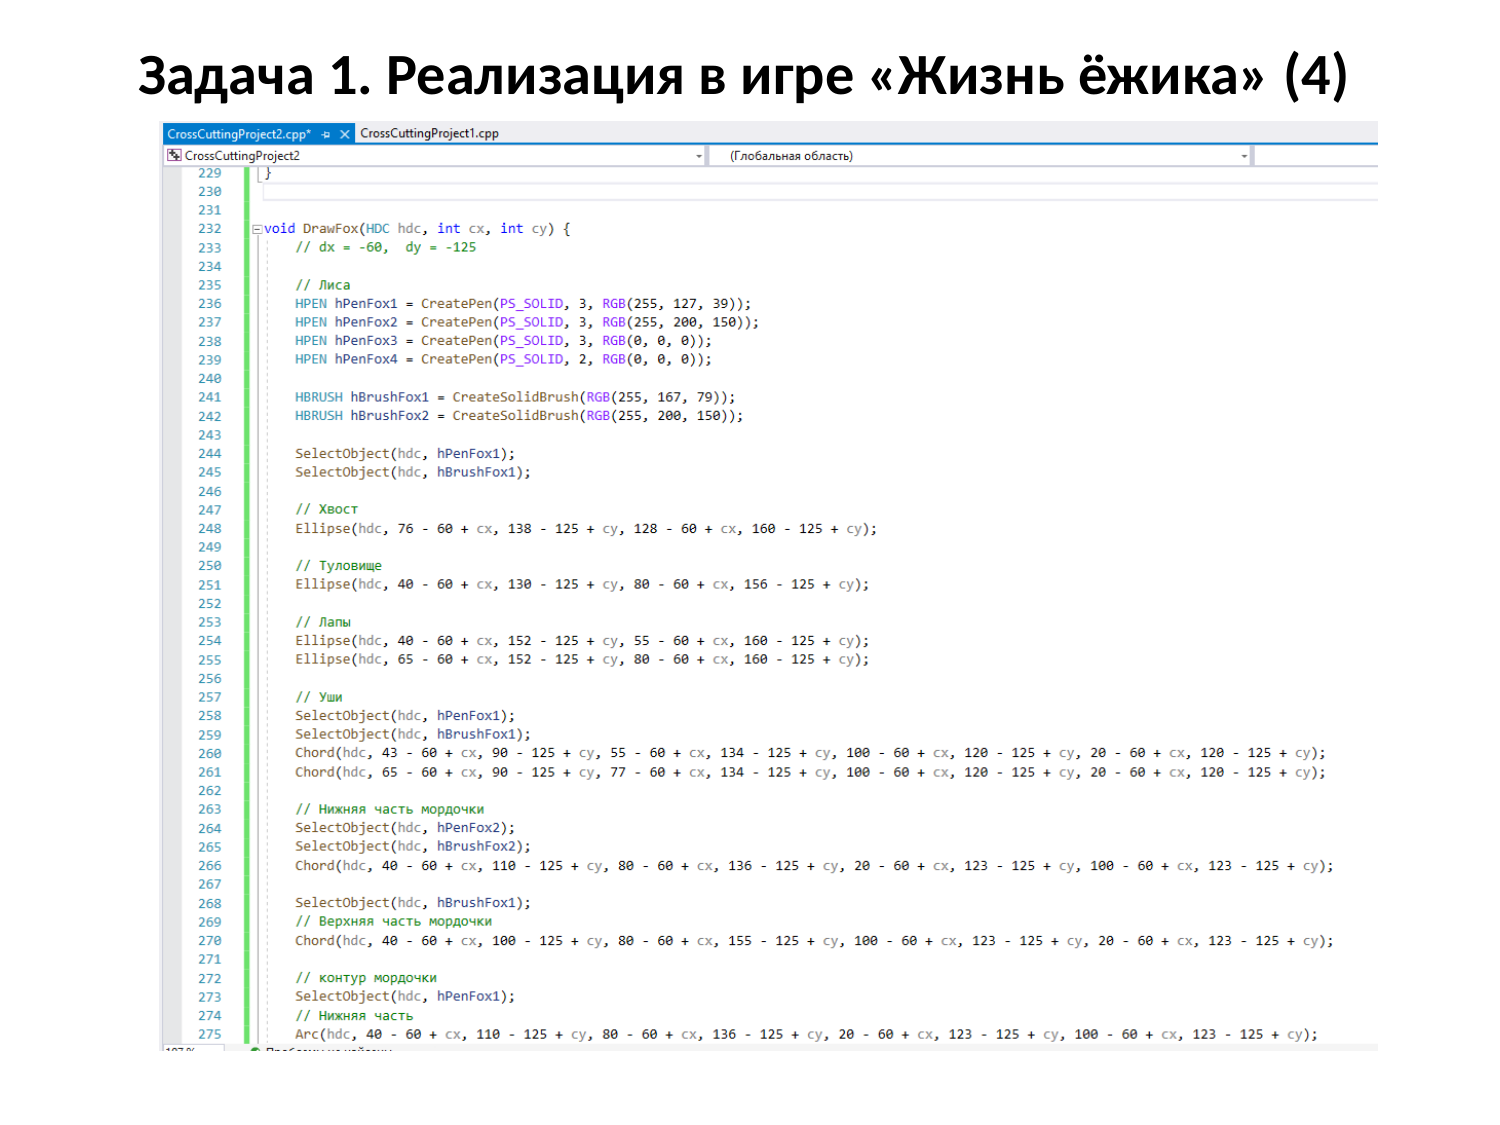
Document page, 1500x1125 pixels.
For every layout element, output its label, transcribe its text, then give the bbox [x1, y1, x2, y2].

picture [159, 121, 1378, 1051]
title Задача 1. Реализация в игре «Жизнь ёжика» (4) [29, 19, 1459, 124]
